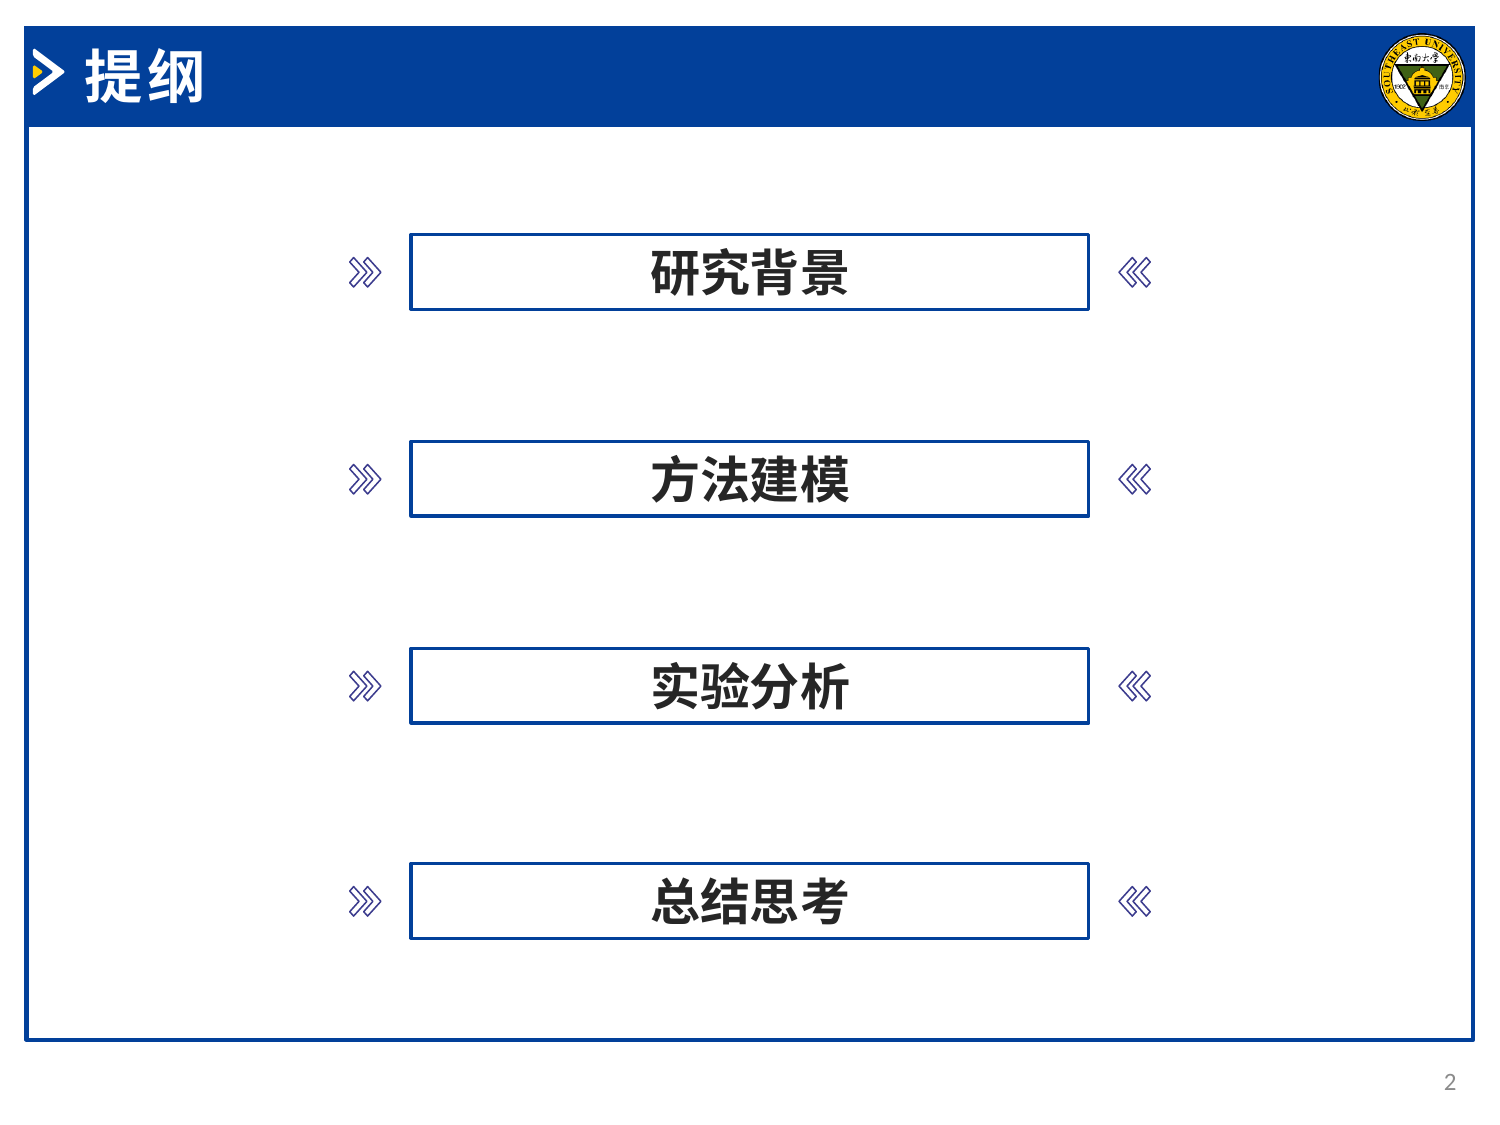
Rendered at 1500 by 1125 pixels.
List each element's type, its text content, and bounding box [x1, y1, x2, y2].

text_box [349, 648, 1151, 730]
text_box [349, 234, 1151, 317]
text_box 提纲 [70, 32, 605, 118]
slide_number 2 [1382, 1051, 1472, 1111]
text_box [349, 863, 1151, 946]
picture [1378, 33, 1467, 121]
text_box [349, 441, 1151, 524]
